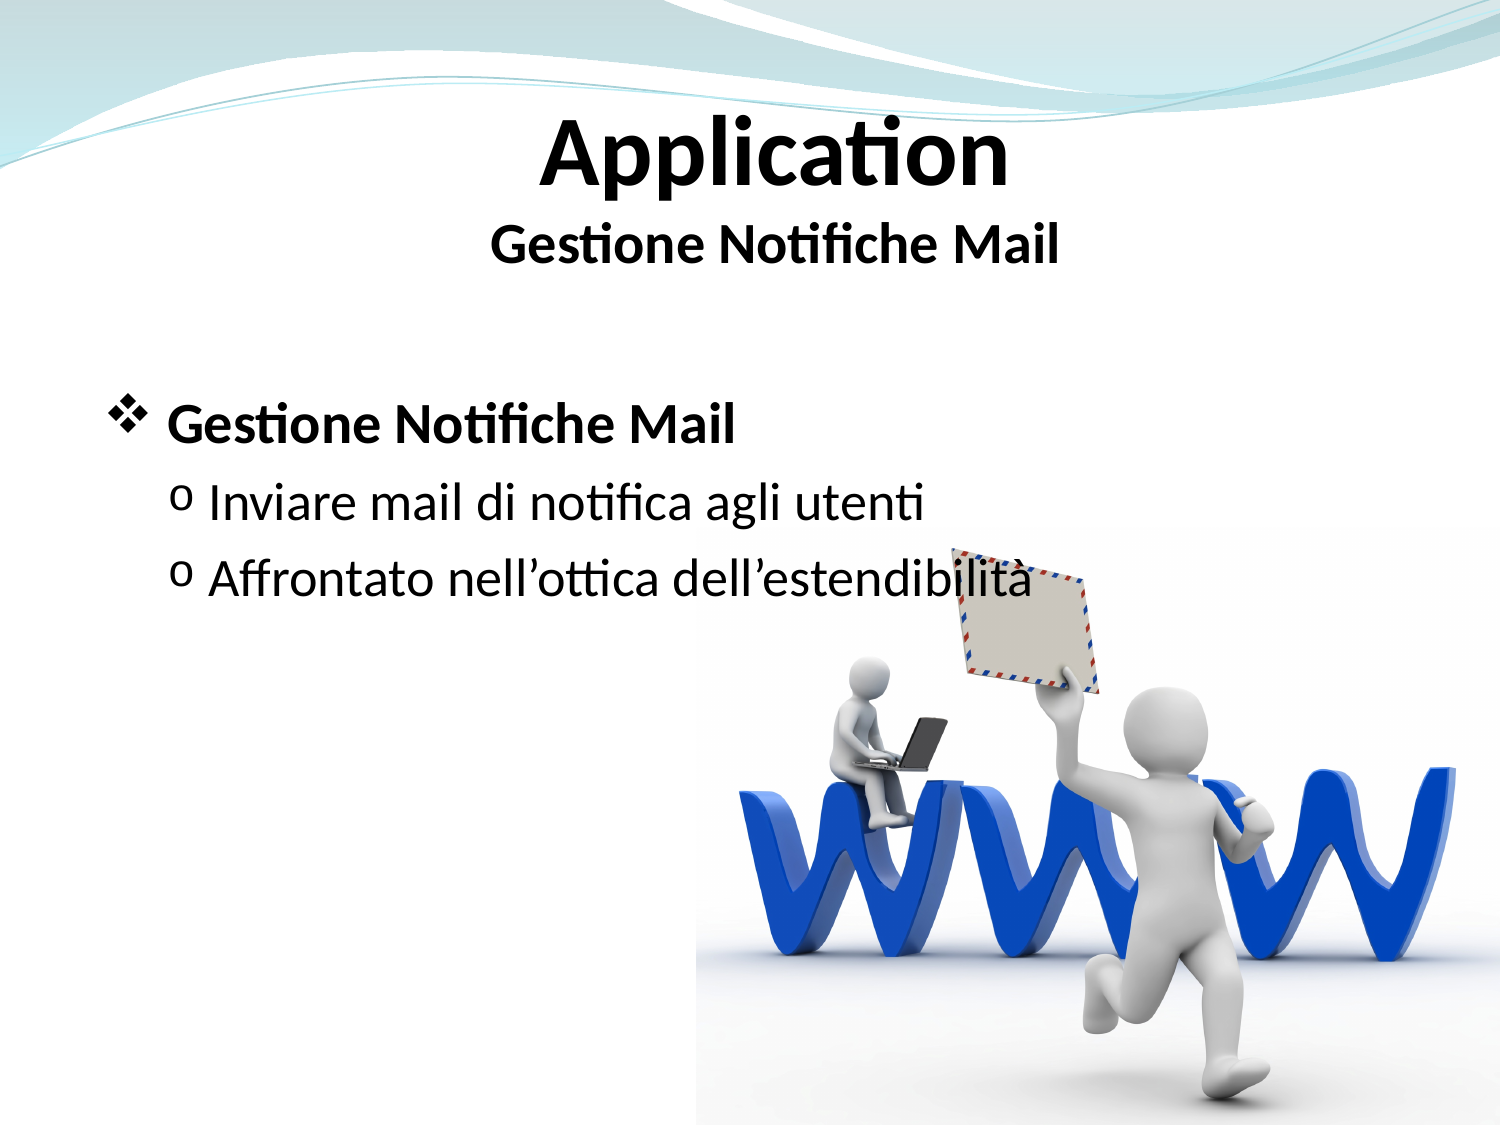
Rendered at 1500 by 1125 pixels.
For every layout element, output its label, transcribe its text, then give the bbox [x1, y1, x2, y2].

picture [695, 526, 1500, 1125]
text_box Gestione Notifiche Mail Inviare mail di notifica agli utenti Affrontato nell’ottica dell’estendibilità [88, 385, 1447, 1083]
text_box Application Gestione Notifiche Mail [475, 78, 1076, 328]
